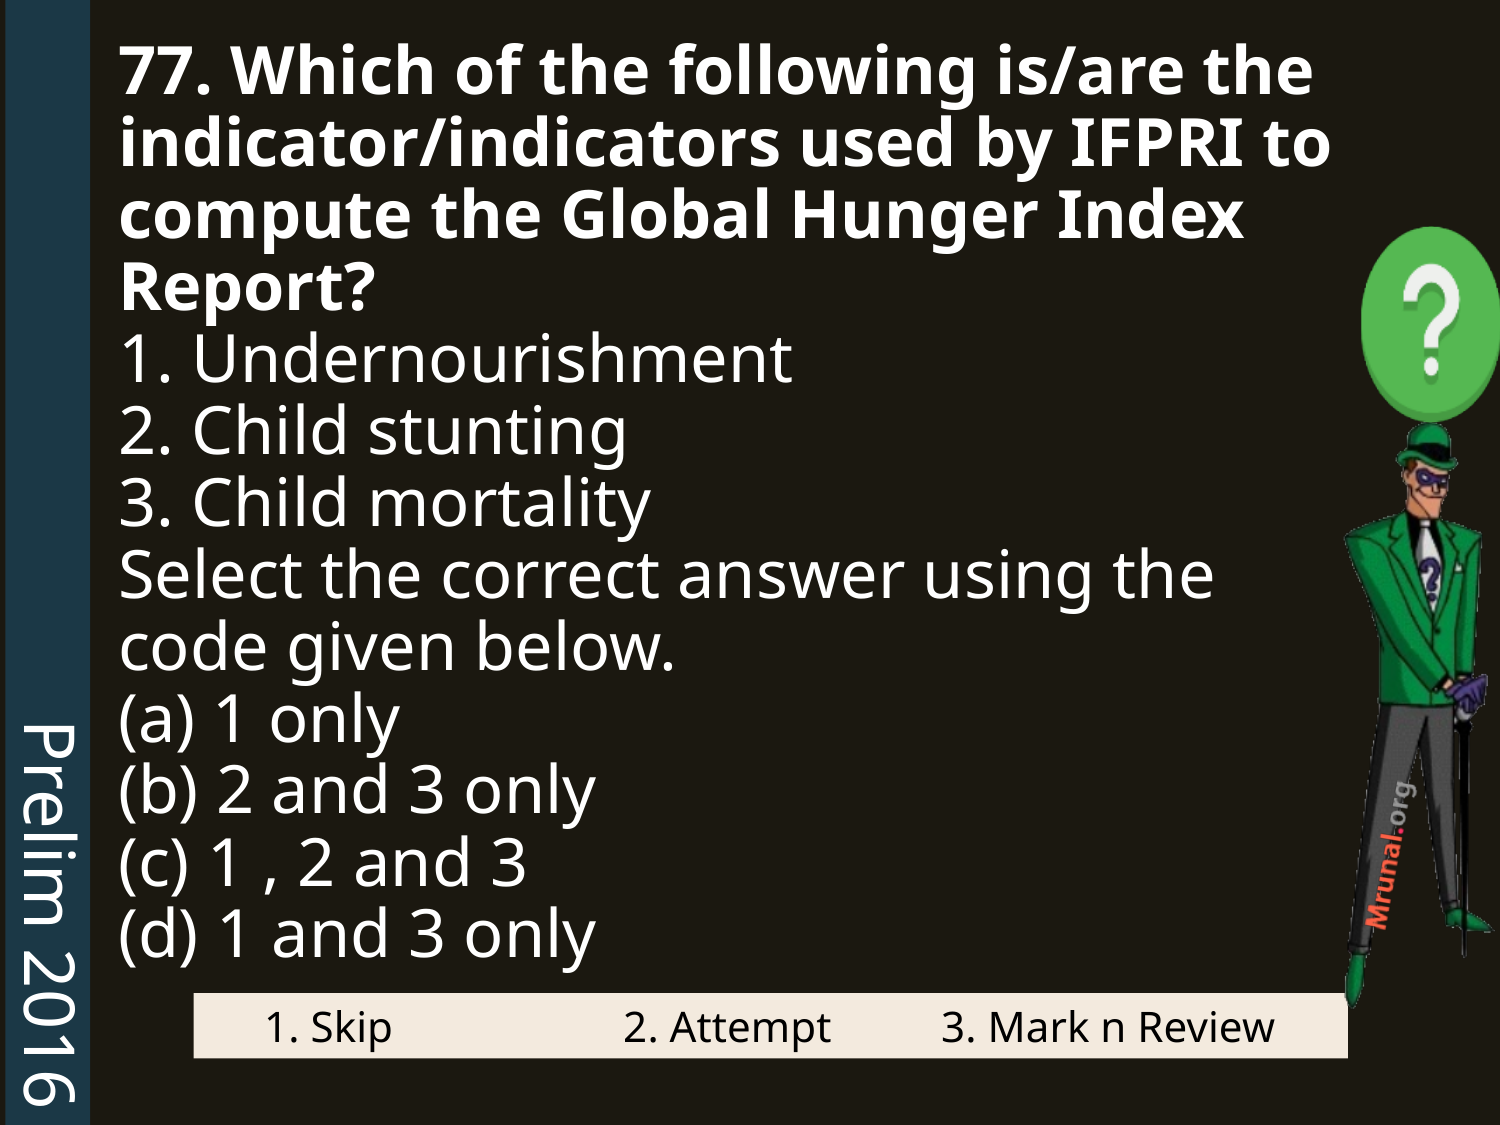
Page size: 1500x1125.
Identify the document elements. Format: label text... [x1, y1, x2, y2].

picture [1397, 208, 1500, 1014]
list 77. Which of the following is/are the indicator/indicators used by IFPRI to compute the Global Hunger Index Report? 1. Undernourishment 2. Child stunting 3. Child mortality Select the correct answer using the code given below. (a) 1 only (b) 2 and 3 only (c) 1 , 2 and 3 (d) 1 and 3 only [103, 29, 1397, 1014]
list Prelim 2016 [5, 0, 91, 1125]
